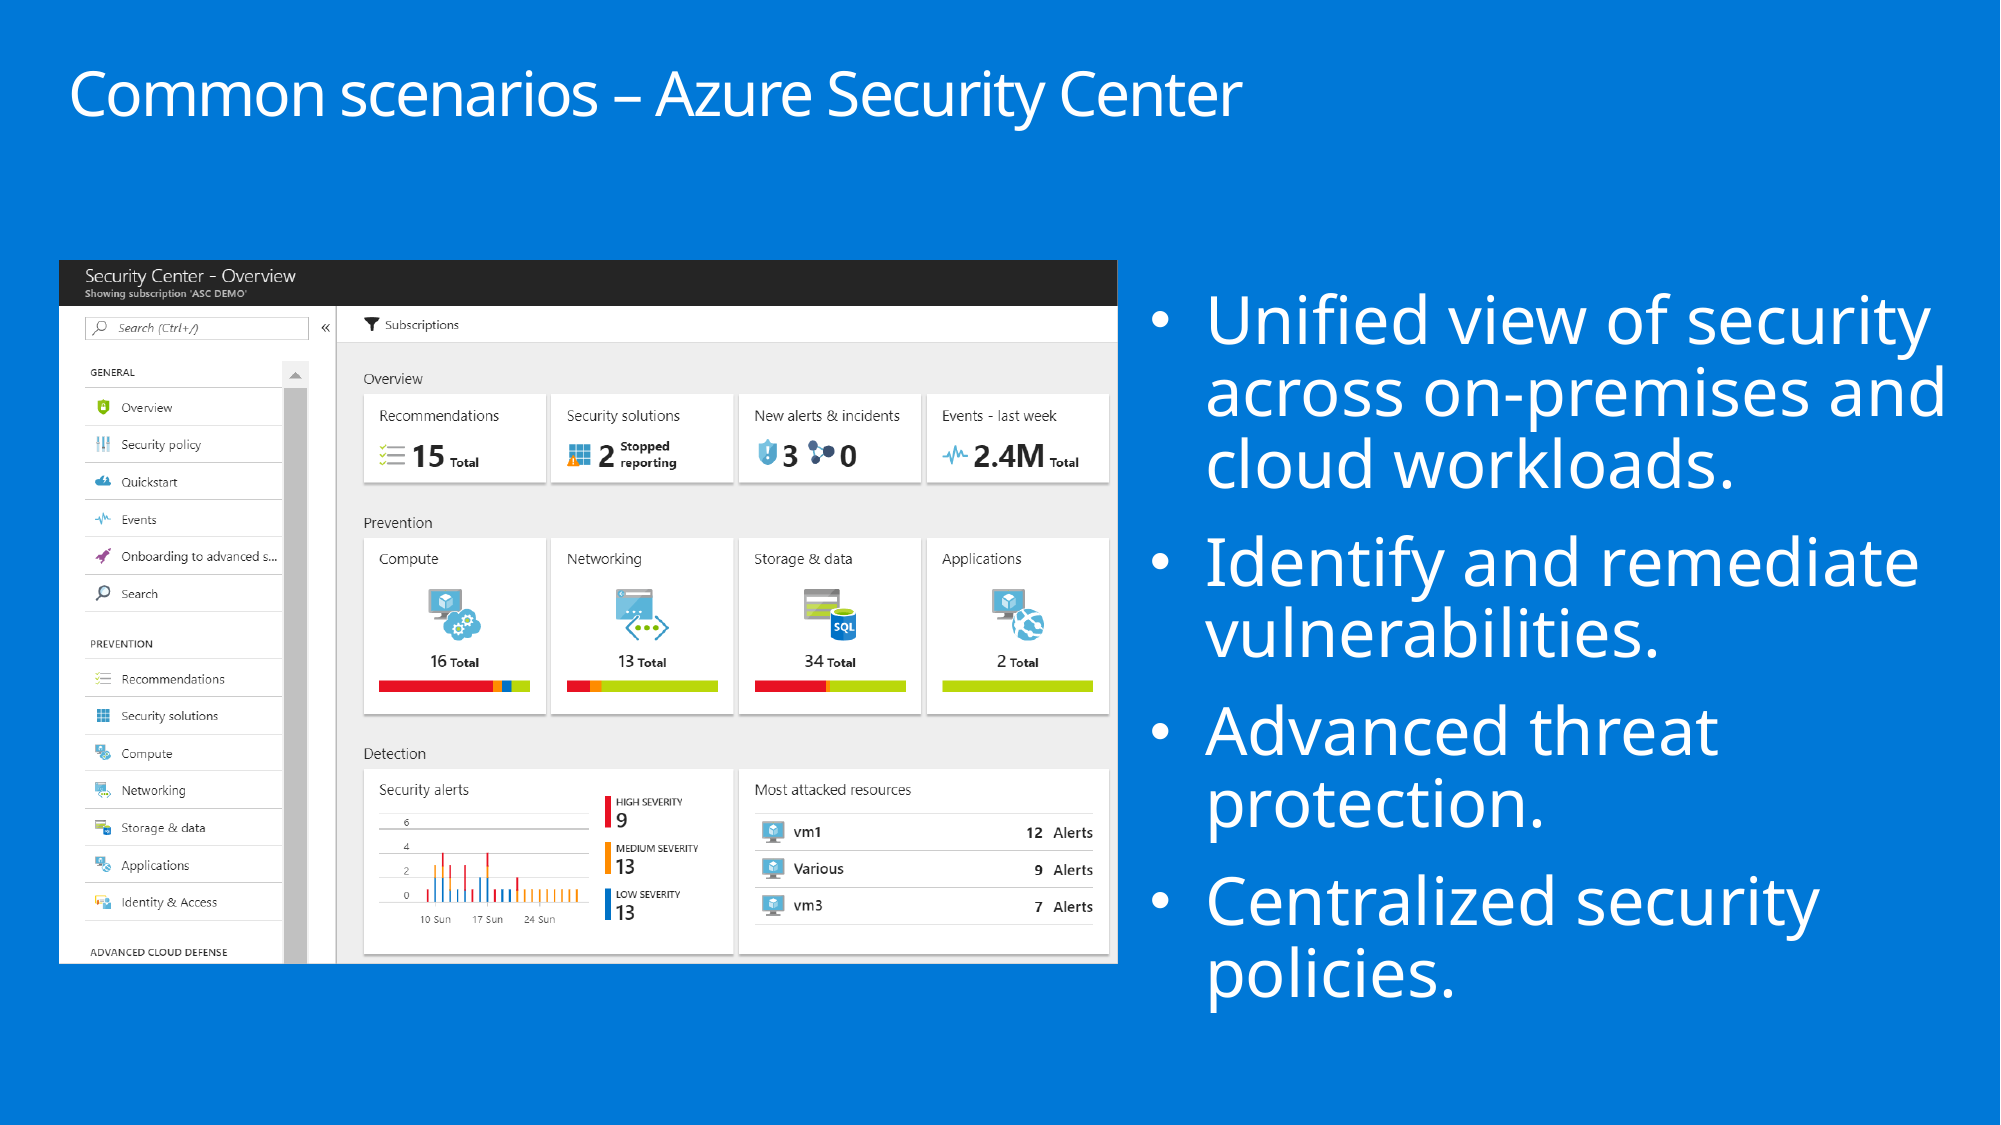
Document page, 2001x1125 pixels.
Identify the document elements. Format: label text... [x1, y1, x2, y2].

picture [59, 260, 1118, 965]
title Common scenarios – Azure Security Center [44, 47, 1957, 196]
list Unified view of security across on-premises and cloud workloads. Identify and remediate vulnerabilities. Advanced threat protection. Centralized security policies. [1125, 271, 2000, 964]
